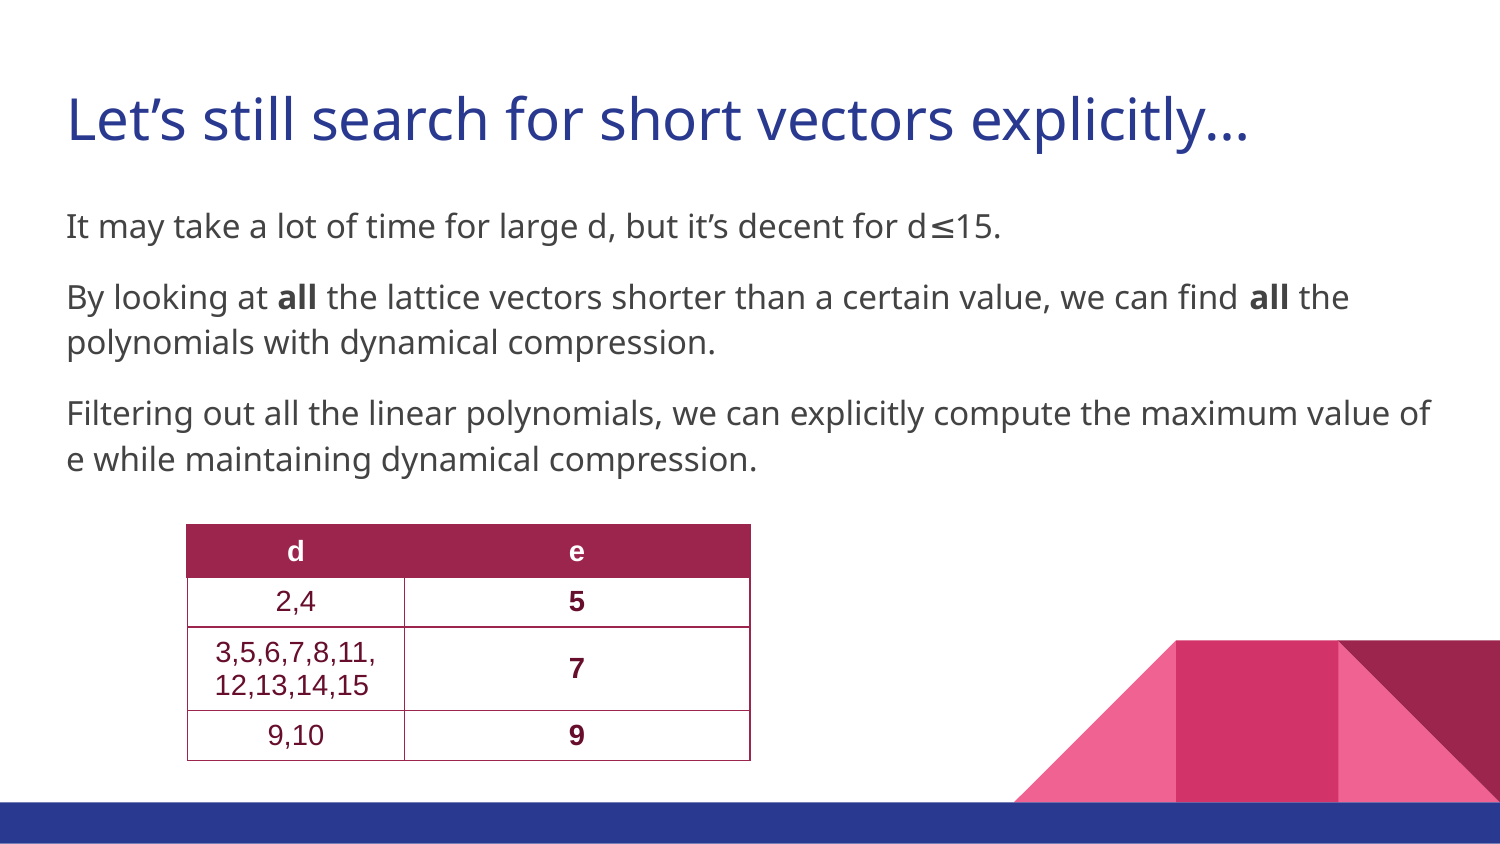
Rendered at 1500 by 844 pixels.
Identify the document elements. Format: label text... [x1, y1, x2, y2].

title Let’s still search for short vectors explicitly… [51, 67, 1449, 167]
table_cell 9 [405, 711, 749, 760]
table_cell 5 [405, 578, 749, 626]
table_cell 7 [405, 628, 749, 710]
table_header d [189, 527, 403, 575]
table_cell 2,4 [188, 578, 404, 626]
table_cell 9,10 [188, 711, 404, 760]
list It may take a lot of time for large d, but it’s decent for d≤15. By looking at all the lattice vectors shorter than a certain value, we can find all the polynomials with dynamical compression. Filtering out all the linear polynomials, we can explicitly compute the maximum value of e while maintaining dynamical compression. [51, 184, 1449, 732]
table_header e [406, 527, 749, 575]
table_cell 3,5,6,7,8,11, 12,13,14,15 [188, 628, 404, 710]
